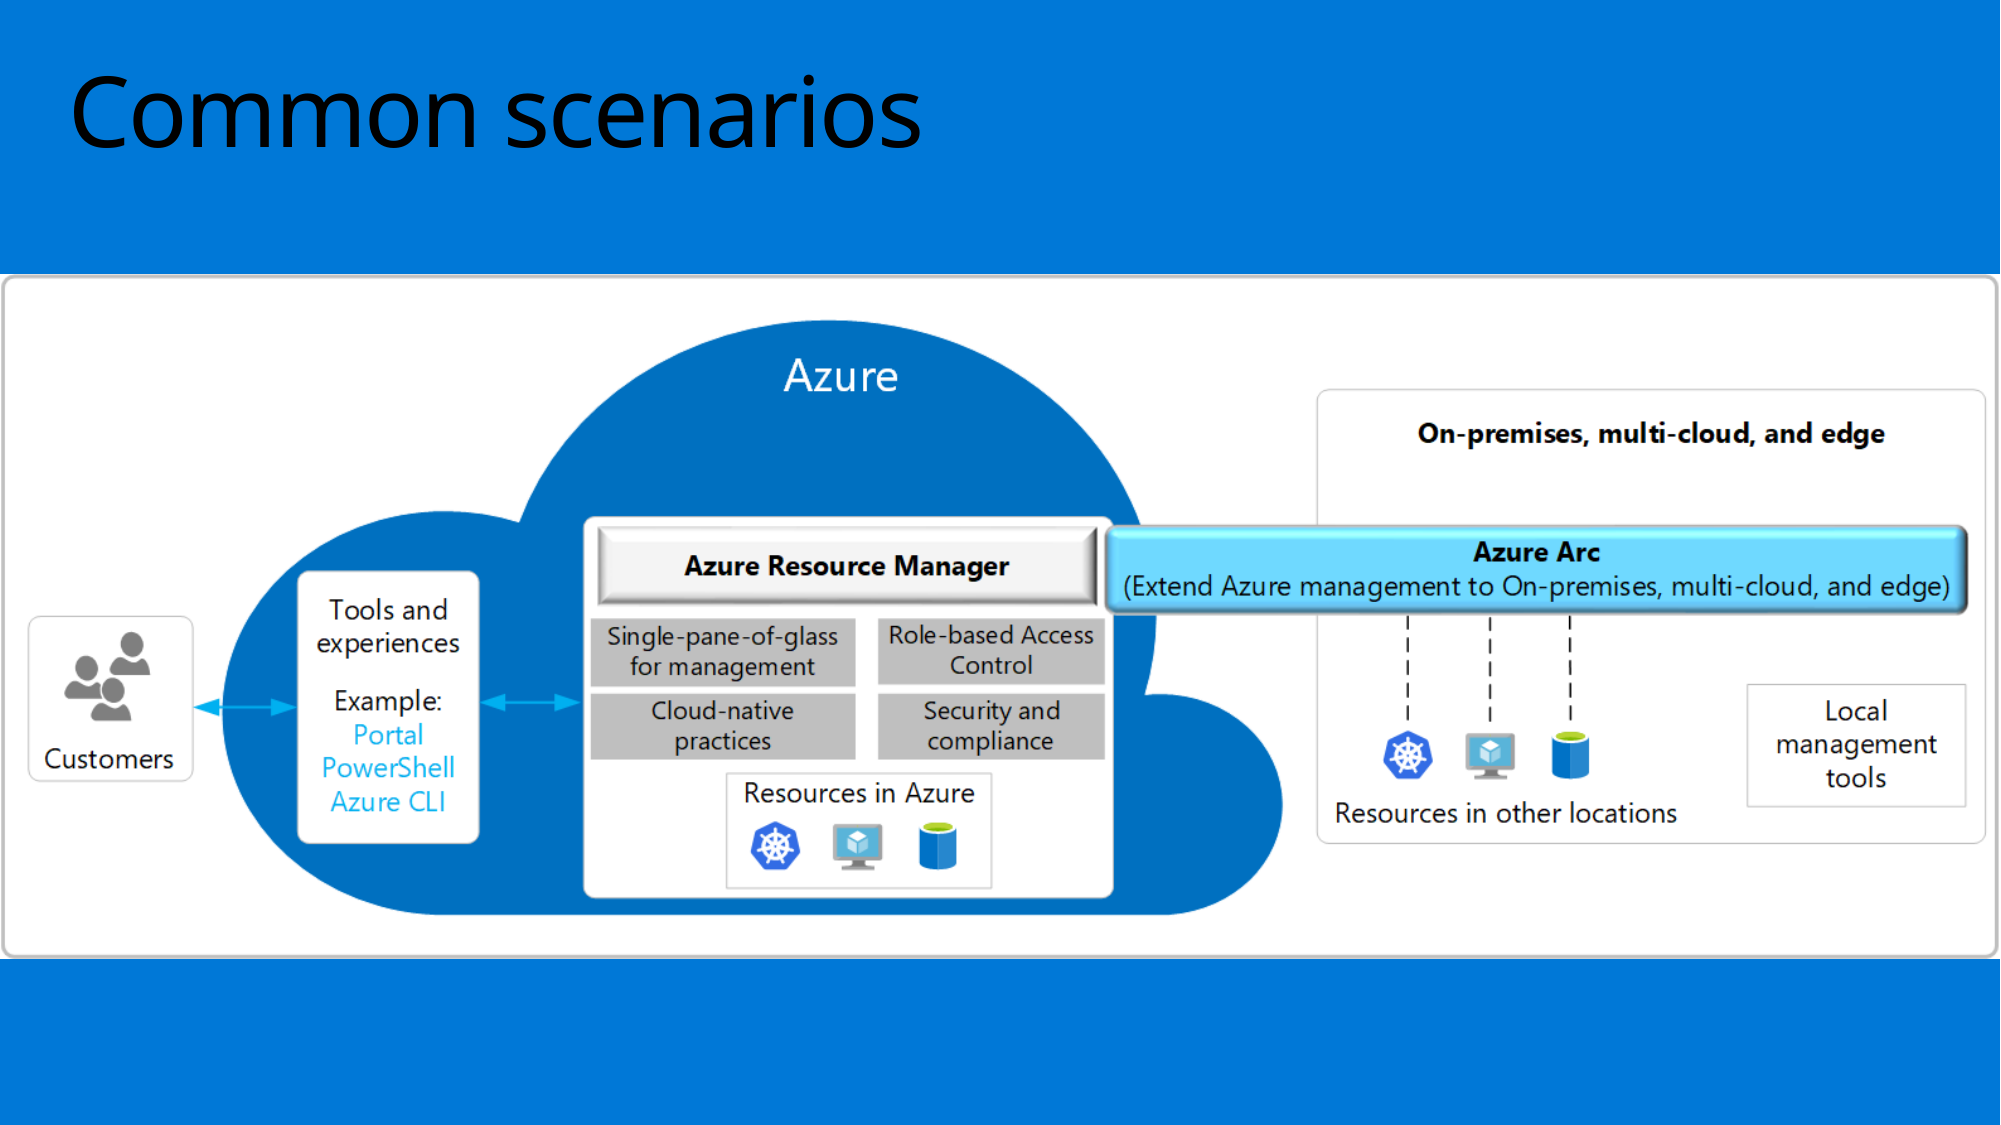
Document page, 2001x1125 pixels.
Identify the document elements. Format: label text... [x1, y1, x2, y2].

title Common scenarios [44, 47, 1957, 196]
picture [0, 274, 2000, 960]
